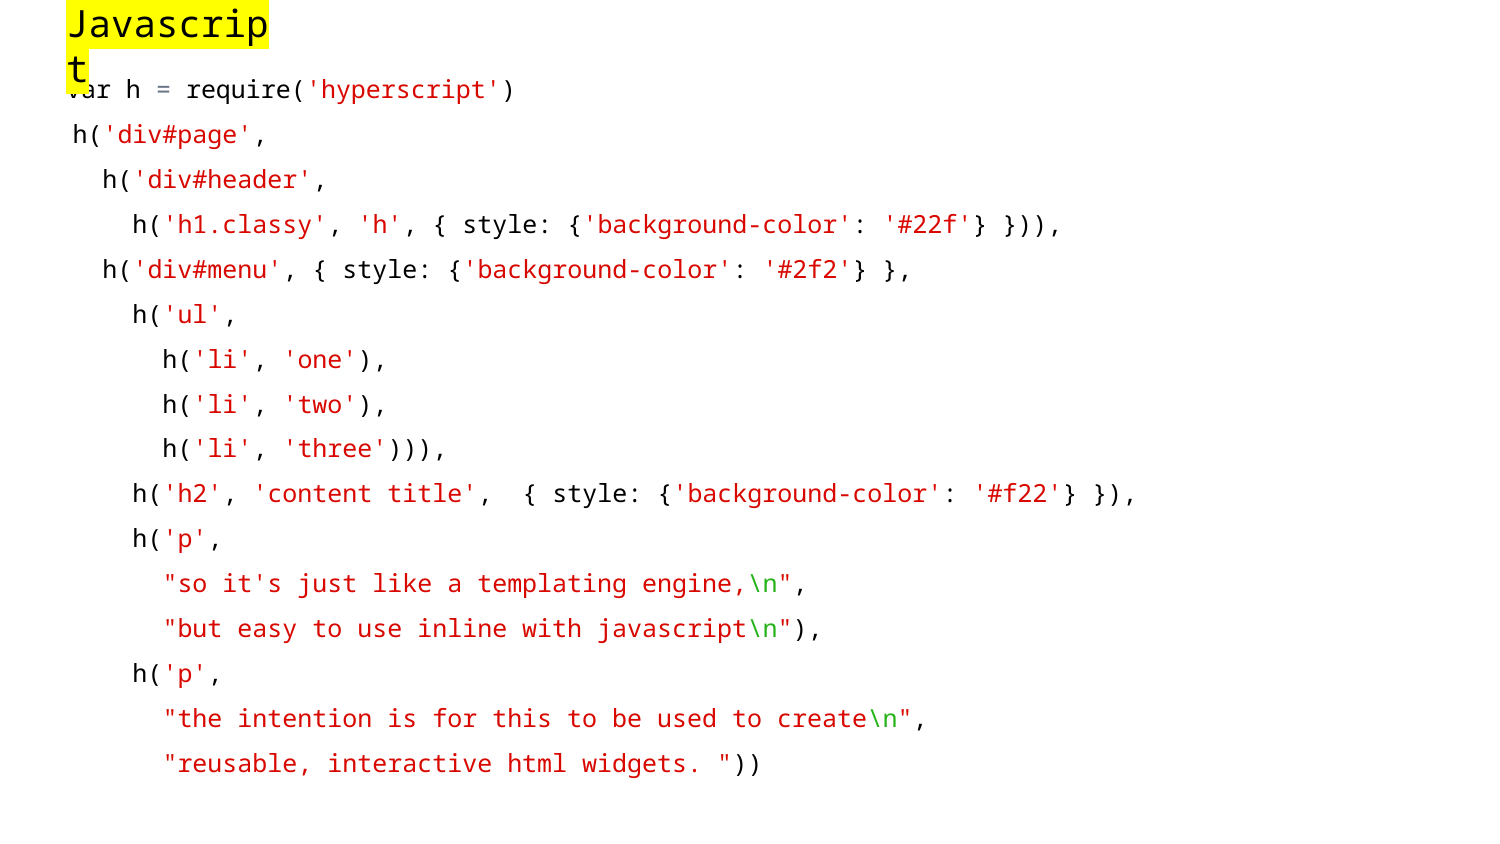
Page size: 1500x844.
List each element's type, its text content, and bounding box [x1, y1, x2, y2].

title var h = require('hyperscript') h('div#page', h('div#header', h('h1.classy', 'h', { style: {'background-color': '#22f'} })), h('div#menu', { style: {'background-color': '#2f2'} }, h('ul', h('li', 'one'), h('li', 'two'), h('li', 'three'))), h('h2', 'content title', { style: {'background-color': '#f22'} }), h('p', "so it's just like a templating engine,\n", "but easy to use inline with javascript\n"), h('p', "the intention is for this to be used to create\n", "reusable, interactive html widgets. ")) [51, 122, 1500, 822]
text_box Javascript [51, 0, 288, 56]
text_box [51, 565, 1424, 844]
text_box [75, 12, 1352, 88]
